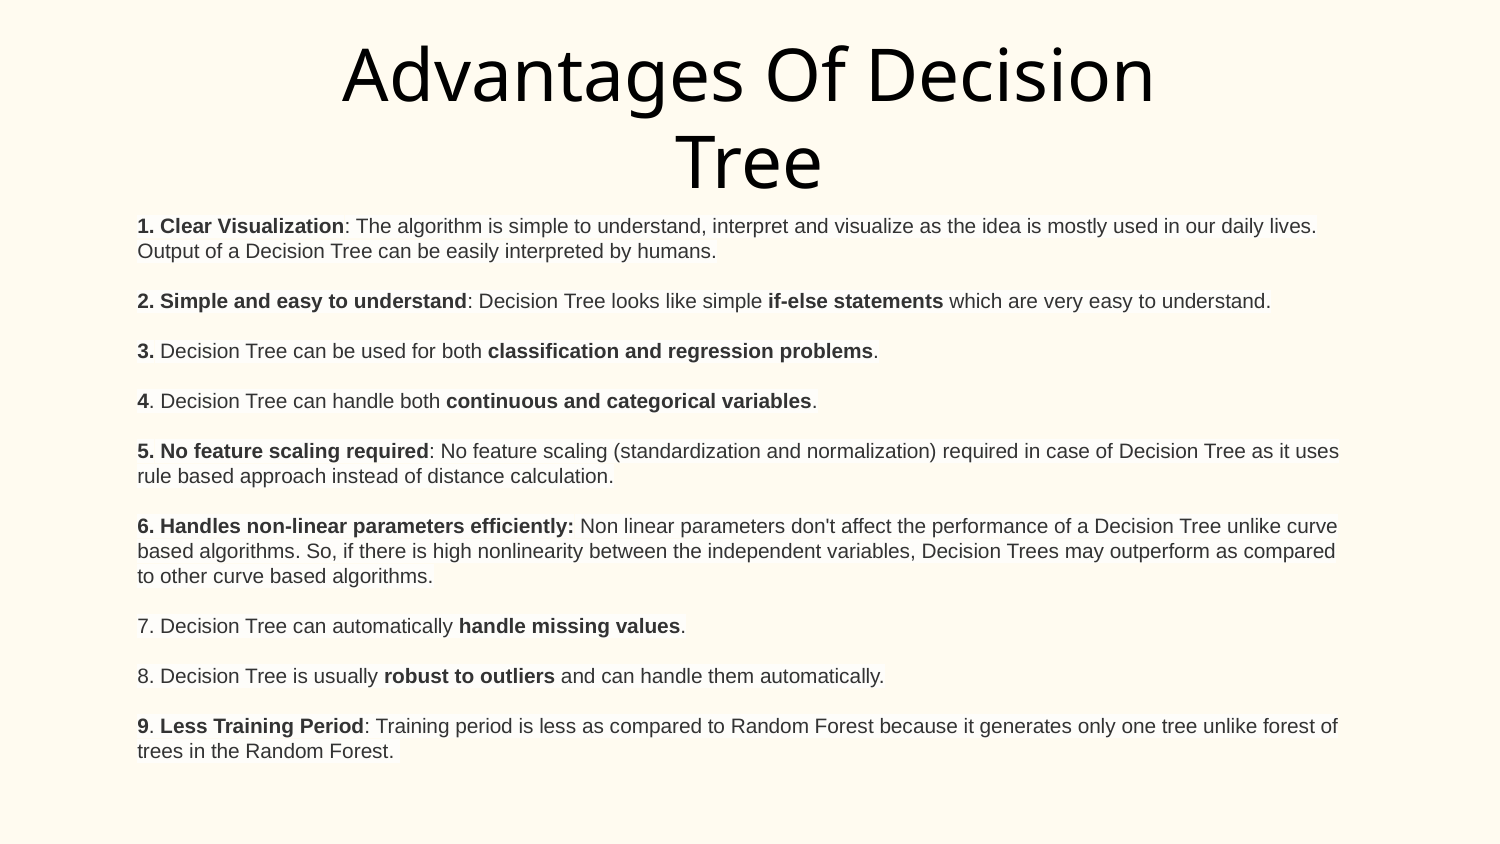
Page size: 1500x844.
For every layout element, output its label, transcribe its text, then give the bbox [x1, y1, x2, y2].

text_box 1. Clear Visualization: The algorithm is simple to understand, interpret and visualize as the idea is mostly used in our daily lives. Output of a Decision Tree can be easily interpreted by humans. 2. Simple and easy to understand: Decision Tree looks like simple if-else statements which are very easy to understand. 3. Decision Tree can be used for both classification and regression problems. 4. Decision Tree can handle both continuous and categorical variables. 5. No feature scaling required: No feature scaling (standardization and normalization) required in case of Decision Tree as it uses rule based approach instead of distance calculation. 6. Handles non-linear parameters efficiently: Non linear parameters don't affect the performance of a Decision Tree unlike curve based algorithms. So, if there is high nonlinearity between the independent variables, Decision Trees may outperform as compared to other curve based algorithms. 7. Decision Tree can automatically handle missing values. 8. Decision Tree is usually robust to outliers and can handle them automatically. 9. Less Training Period: Training period is less as compared to Random Forest because it generates only one tree unlike forest of trees in the Random Forest. [122, 162, 1363, 778]
text_box Advantages Of Decision Tree [245, 13, 1255, 219]
